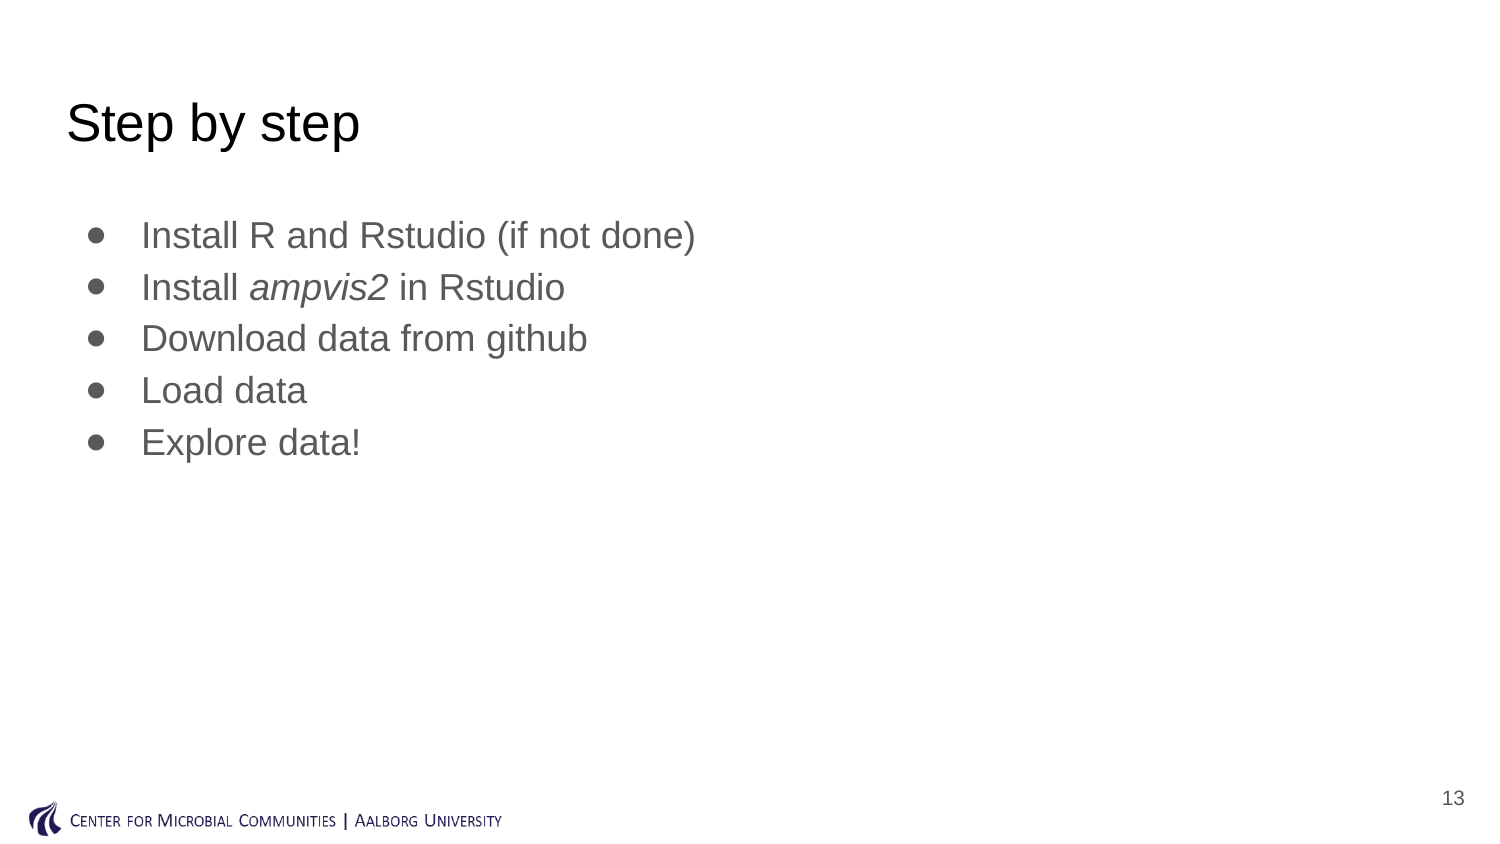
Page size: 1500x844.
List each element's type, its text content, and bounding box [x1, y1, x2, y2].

list Install R and Rstudio (if not done) Install ampvis2 in Rstudio Download data from github Load data Explore data! [51, 189, 1449, 750]
title Step by step [51, 72, 1449, 167]
picture [0, 792, 516, 844]
slide_number ‹#› [1389, 764, 1480, 830]
